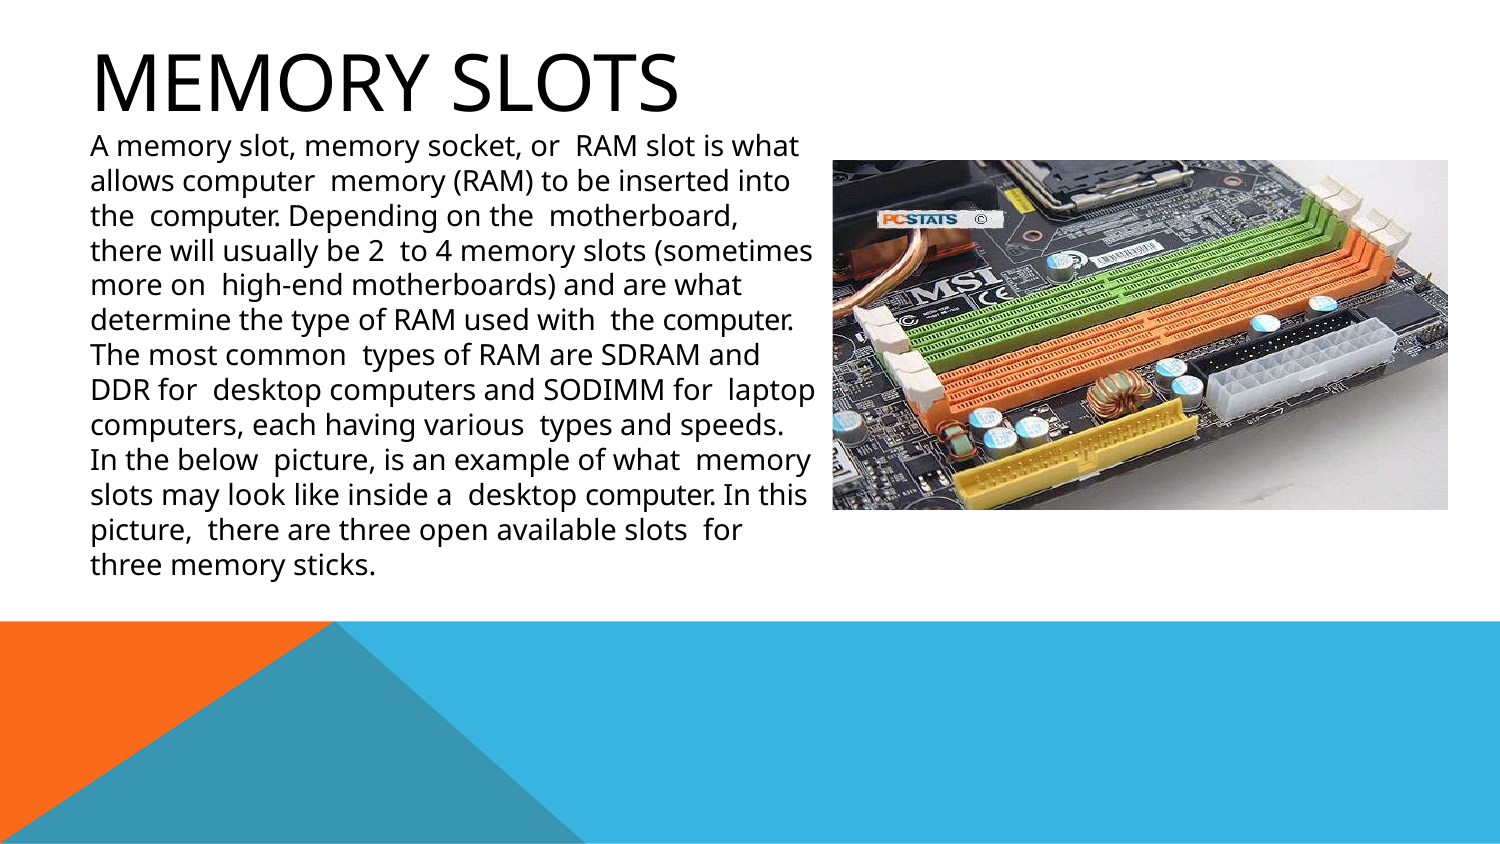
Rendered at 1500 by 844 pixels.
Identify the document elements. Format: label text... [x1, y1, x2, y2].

title MEMORY SLOTS [87, 6, 850, 150]
text_box A memory slot, memory socket, or RAM slot is what allows computer memory (RAM) to be inserted into the computer. Depending on the motherboard, there will usually be 2 to 4 memory slots (sometimes more on high-end motherboards) and are what determine the type of RAM used with the computer. The most common types of RAM are SDRAM and DDR for desktop computers and SODIMM for laptop computers, each having various types and speeds. In the below picture, is an example of what memory slots may look like inside a desktop computer. In this picture, there are three open available slots for three memory sticks. [87, 124, 819, 582]
text_box [832, 160, 1448, 510]
